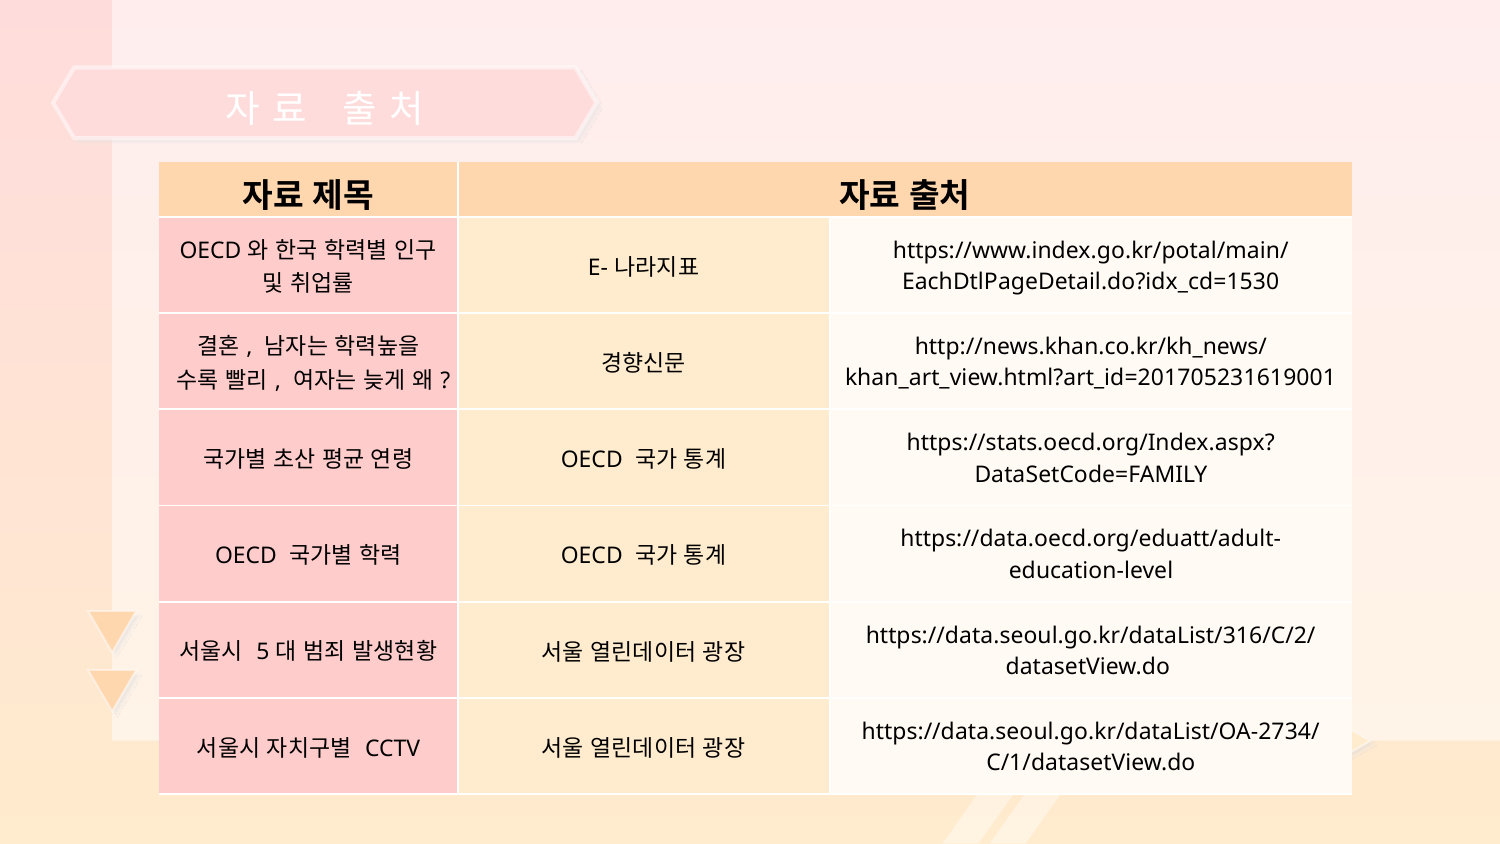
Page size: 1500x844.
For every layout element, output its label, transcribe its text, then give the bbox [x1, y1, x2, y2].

table_cell 서울시 자치구별 CCTV [159, 699, 457, 793]
table_header 자료 제목 [159, 162, 457, 216]
table_header 자료 출처 [459, 162, 1352, 216]
table_cell https://data.oecd.org/eduatt/adult-education-level [831, 506, 1352, 601]
table_cell https://data.seoul.go.kr/dataList/OA-2734/C/1/datasetView.do [831, 699, 1352, 793]
table_cell 서울시 5대 범죄 발생현황 [159, 603, 457, 697]
table_cell https://data.seoul.go.kr/dataList/316/C/2/datasetView.do [831, 603, 1352, 697]
table_cell E-나라지표 [459, 218, 829, 312]
table_cell OECD와 한국 학력별 인구 및 취업률 [159, 218, 457, 312]
table_cell https://www.index.go.kr/potal/main/EachDtlPageDetail.do?idx_cd=1530 [831, 218, 1352, 312]
table_cell https://stats.oecd.org/Index.aspx?DataSetCode=FAMILY [831, 410, 1352, 505]
table_cell 서울 열린데이터 광장 [459, 699, 829, 793]
table_cell OECD 국가 통계 [459, 410, 829, 505]
table_cell 국가별 초산 평균 연령 [159, 410, 457, 505]
table_cell OECD 국가별 학력 [159, 506, 457, 601]
table_cell 서울 열린데이터 광장 [459, 603, 829, 697]
table_cell OECD 국가 통계 [459, 506, 829, 601]
table_cell 결혼, 남자는 학력높을 수록 빨리, 여자는 늦게 왜? [159, 314, 457, 408]
text_box 자료 출처 [210, 77, 439, 138]
table_cell 경향신문 [459, 314, 829, 408]
table_cell http://news.khan.co.kr/kh_news/khan_art_view.html?art_id=201705231619001 [831, 314, 1352, 408]
